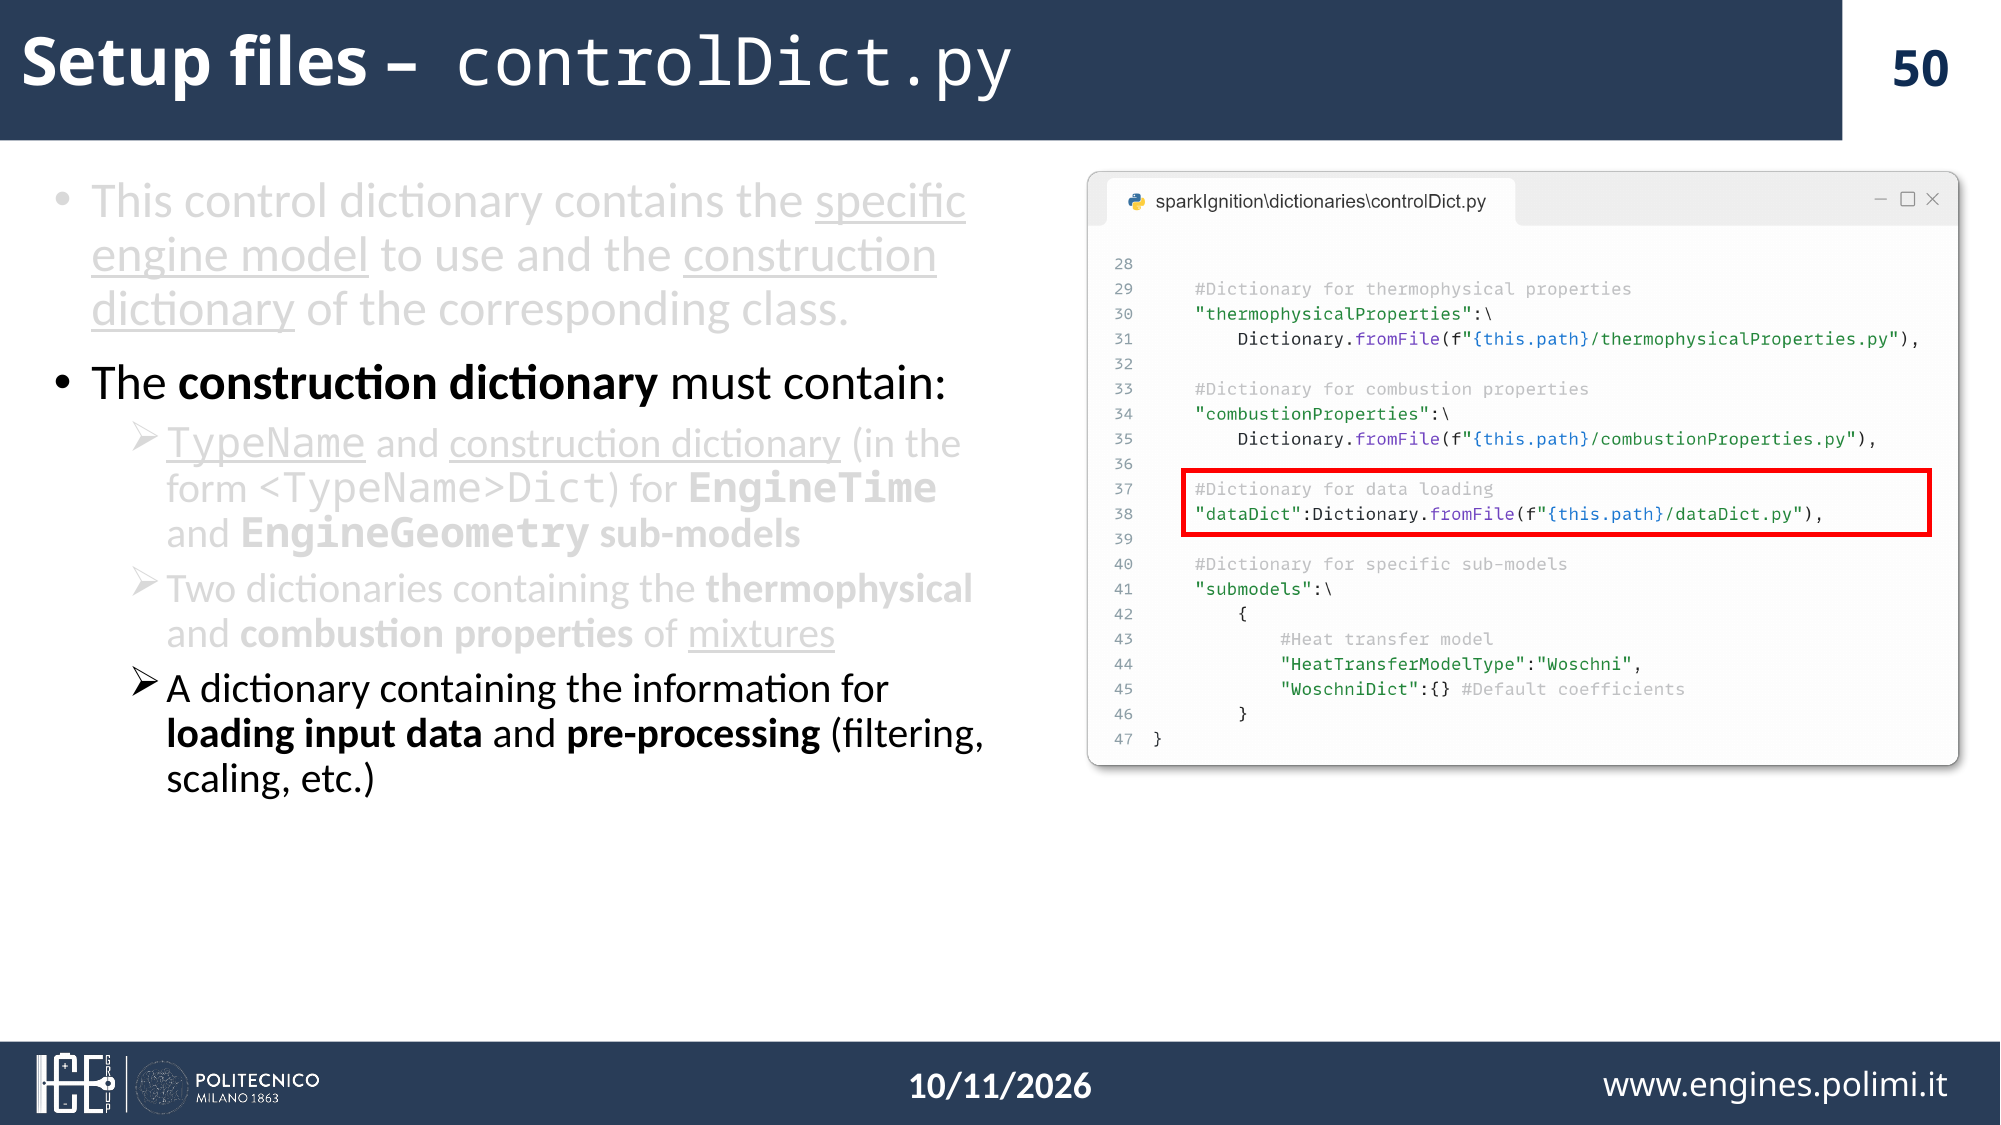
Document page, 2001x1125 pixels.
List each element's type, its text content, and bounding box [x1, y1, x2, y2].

title Setup files – controlDict.py [6, 13, 1843, 114]
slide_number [774, 1053, 1225, 1114]
picture [8, 1034, 347, 1125]
picture [1063, 110, 1983, 785]
list This control dictionary contains the specific engine model to use and the construction dictionary of the corresponding class. The construction dictionary must contain: TypeName and construction dictionary (in the form <TypeName>Dict) for EngineTime and EngineGeometry sub-models Two dictionaries containing the thermophysical and combustion properties of mixtures A dictionary containing the information for loading input data and pre-processing (filtering, scaling, etc.) [39, 166, 1000, 1017]
slide_number 50 [1866, 33, 1977, 107]
